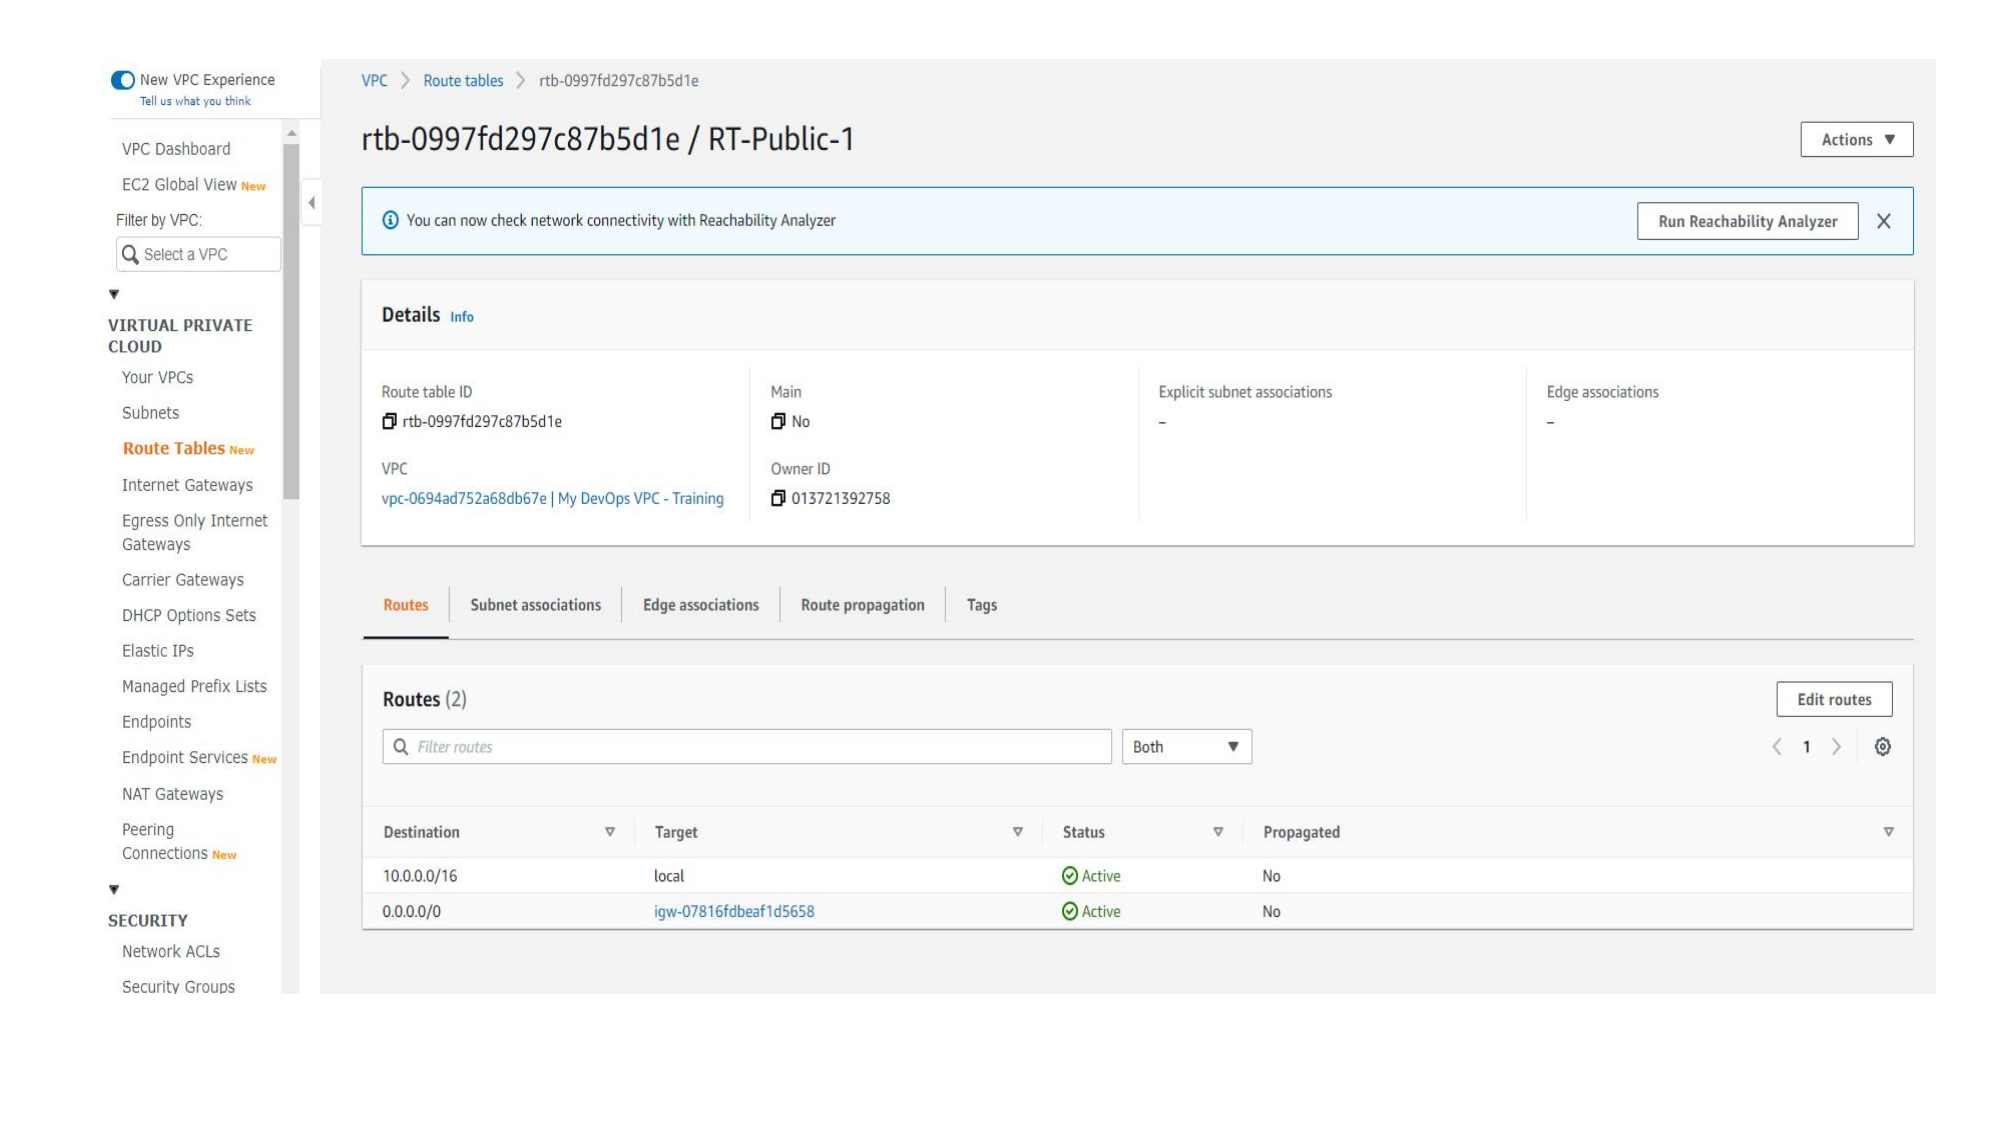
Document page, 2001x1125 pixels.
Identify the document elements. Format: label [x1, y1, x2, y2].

picture [101, 59, 1936, 994]
